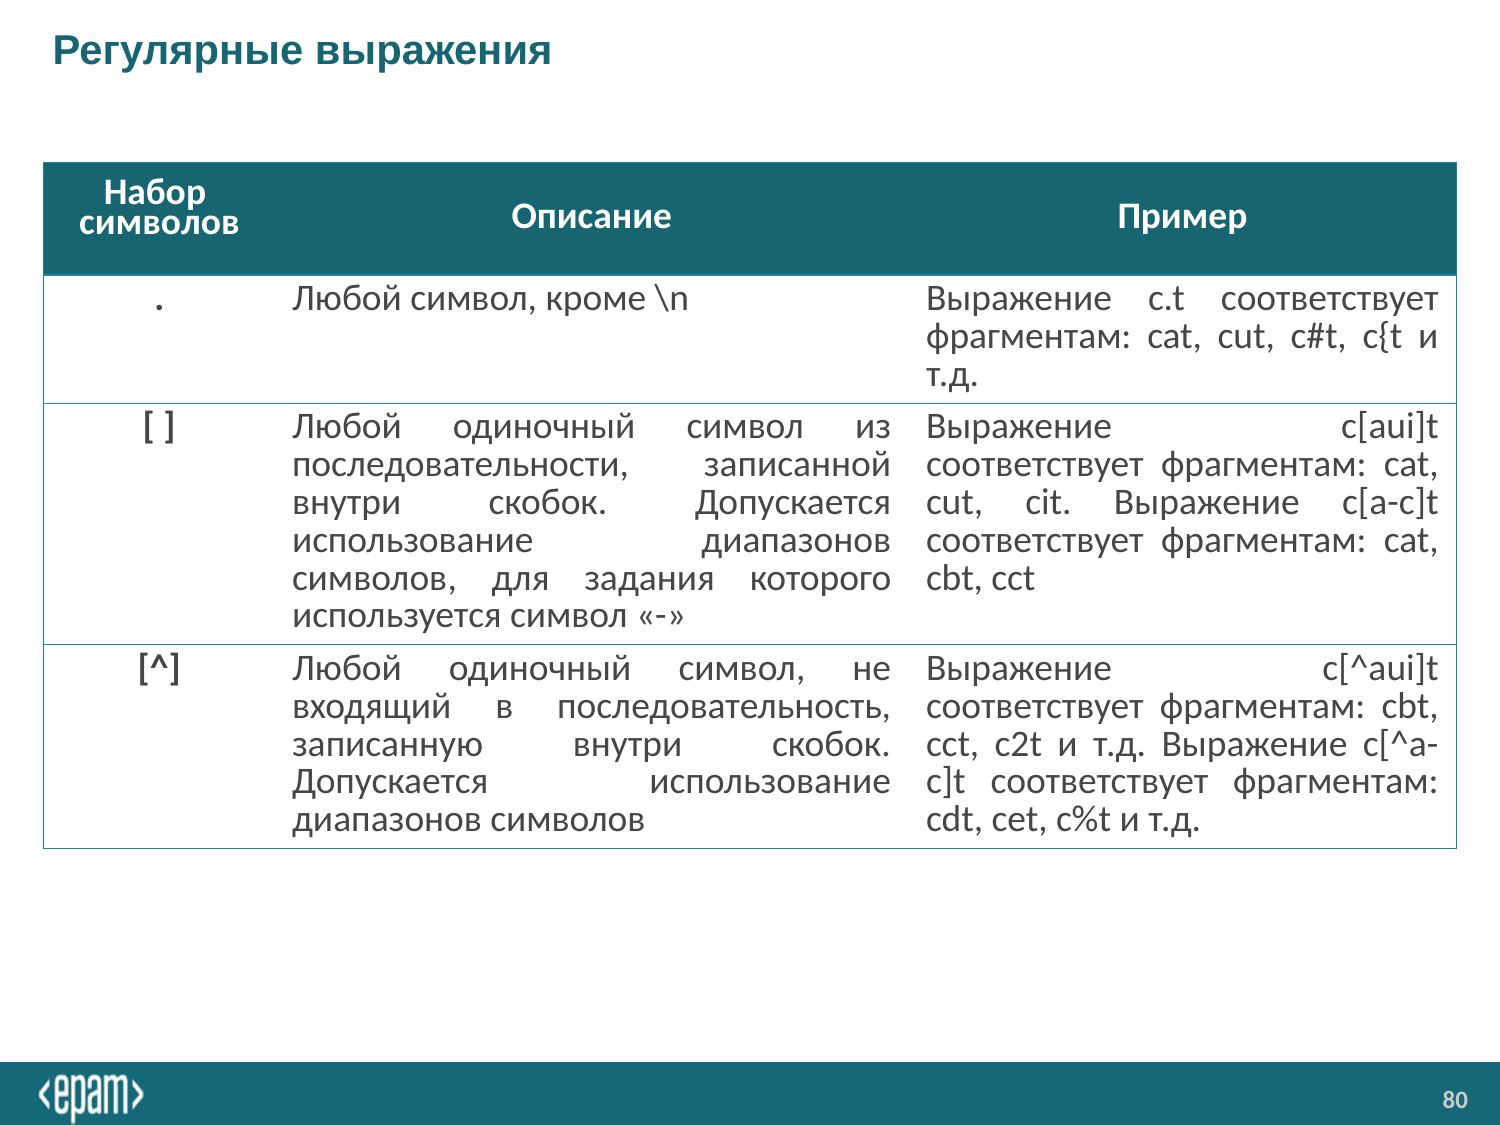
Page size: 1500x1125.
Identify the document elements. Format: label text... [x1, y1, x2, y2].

table_header Описание [275, 163, 909, 274]
picture [38, 1074, 144, 1125]
table_cell Выражение c[aui]t соответствует фрагментам: cat, cut, cit. Выражение c[a-c]t соответствует фрагментам: cat, cbt, cct [909, 404, 1456, 644]
table_cell Выражение c[^aui]t соответствует фрагментам: cbt, cct, c2t и т.д. Выражение c[^a-c]t соответствует фрагментам: cdt, cet, c%t и т.д. [909, 645, 1456, 848]
table_header Набор символов [44, 163, 275, 274]
table_cell [ ] [44, 404, 275, 644]
table_cell Любой одиночный символ из последовательности, записанной внутри скобок. Допускается использование диапазонов символов, для задания которого используется символ «-» [275, 404, 909, 644]
table_cell . [44, 276, 275, 403]
title Регулярные выражения [0, 0, 1500, 95]
table_cell Любой символ, кроме \n [275, 276, 909, 403]
table_cell Выражение c.t соответствует фрагментам: cat, cut, c#t, c{t и т.д. [909, 276, 1456, 403]
table_cell [^] [44, 645, 275, 848]
table_cell Любой одиночный символ, не входящий в последовательность, записанную внутри скобок. Допускается использование диапазонов символов [275, 645, 909, 848]
table_header Пример [909, 163, 1456, 274]
